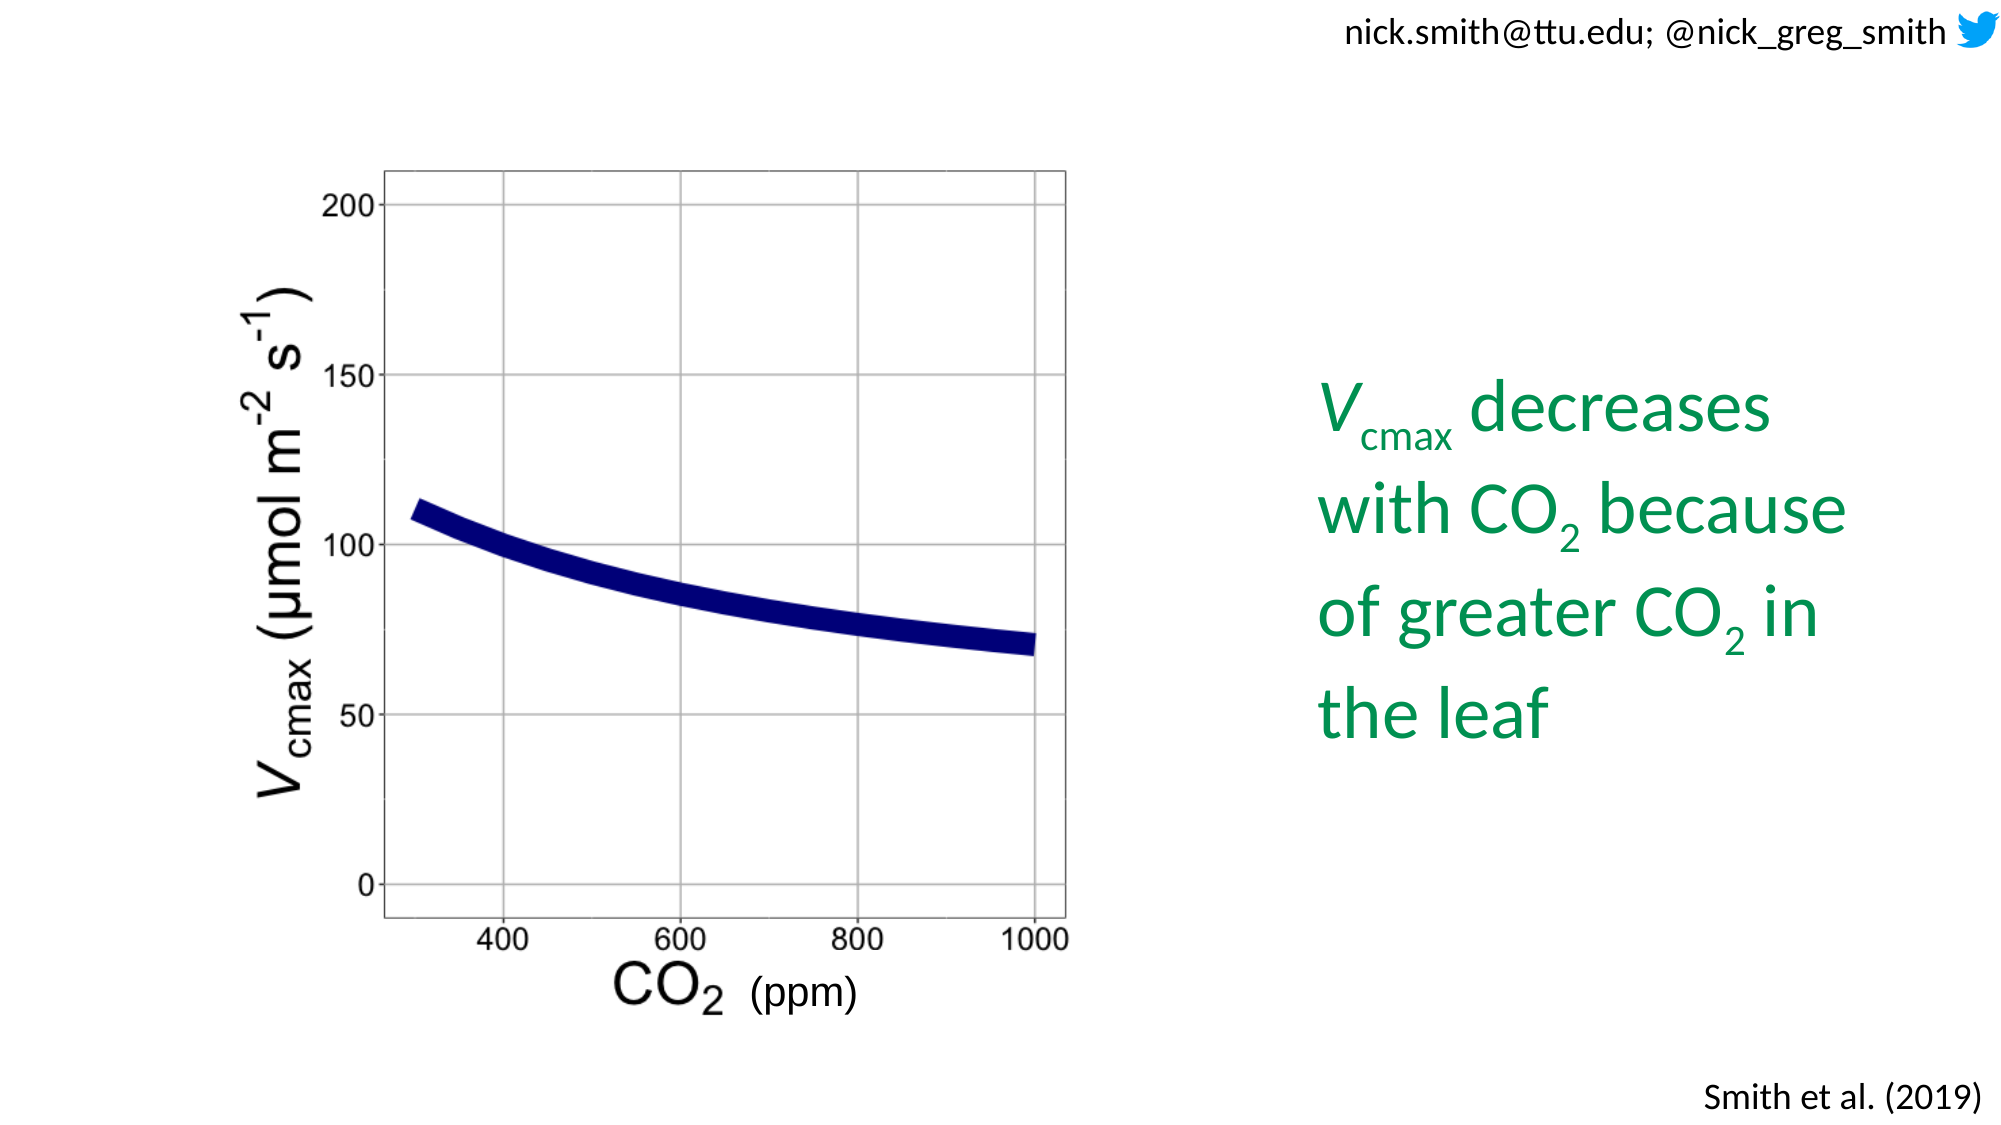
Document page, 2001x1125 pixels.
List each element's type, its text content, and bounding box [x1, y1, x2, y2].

text_box Smith et al. (2019) [1689, 1064, 1998, 1125]
text_box Vcmax decreases with CO2 because of greater CO2 in the leaf [1302, 349, 1919, 762]
picture [231, 161, 1076, 1030]
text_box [1325, 0, 2000, 60]
